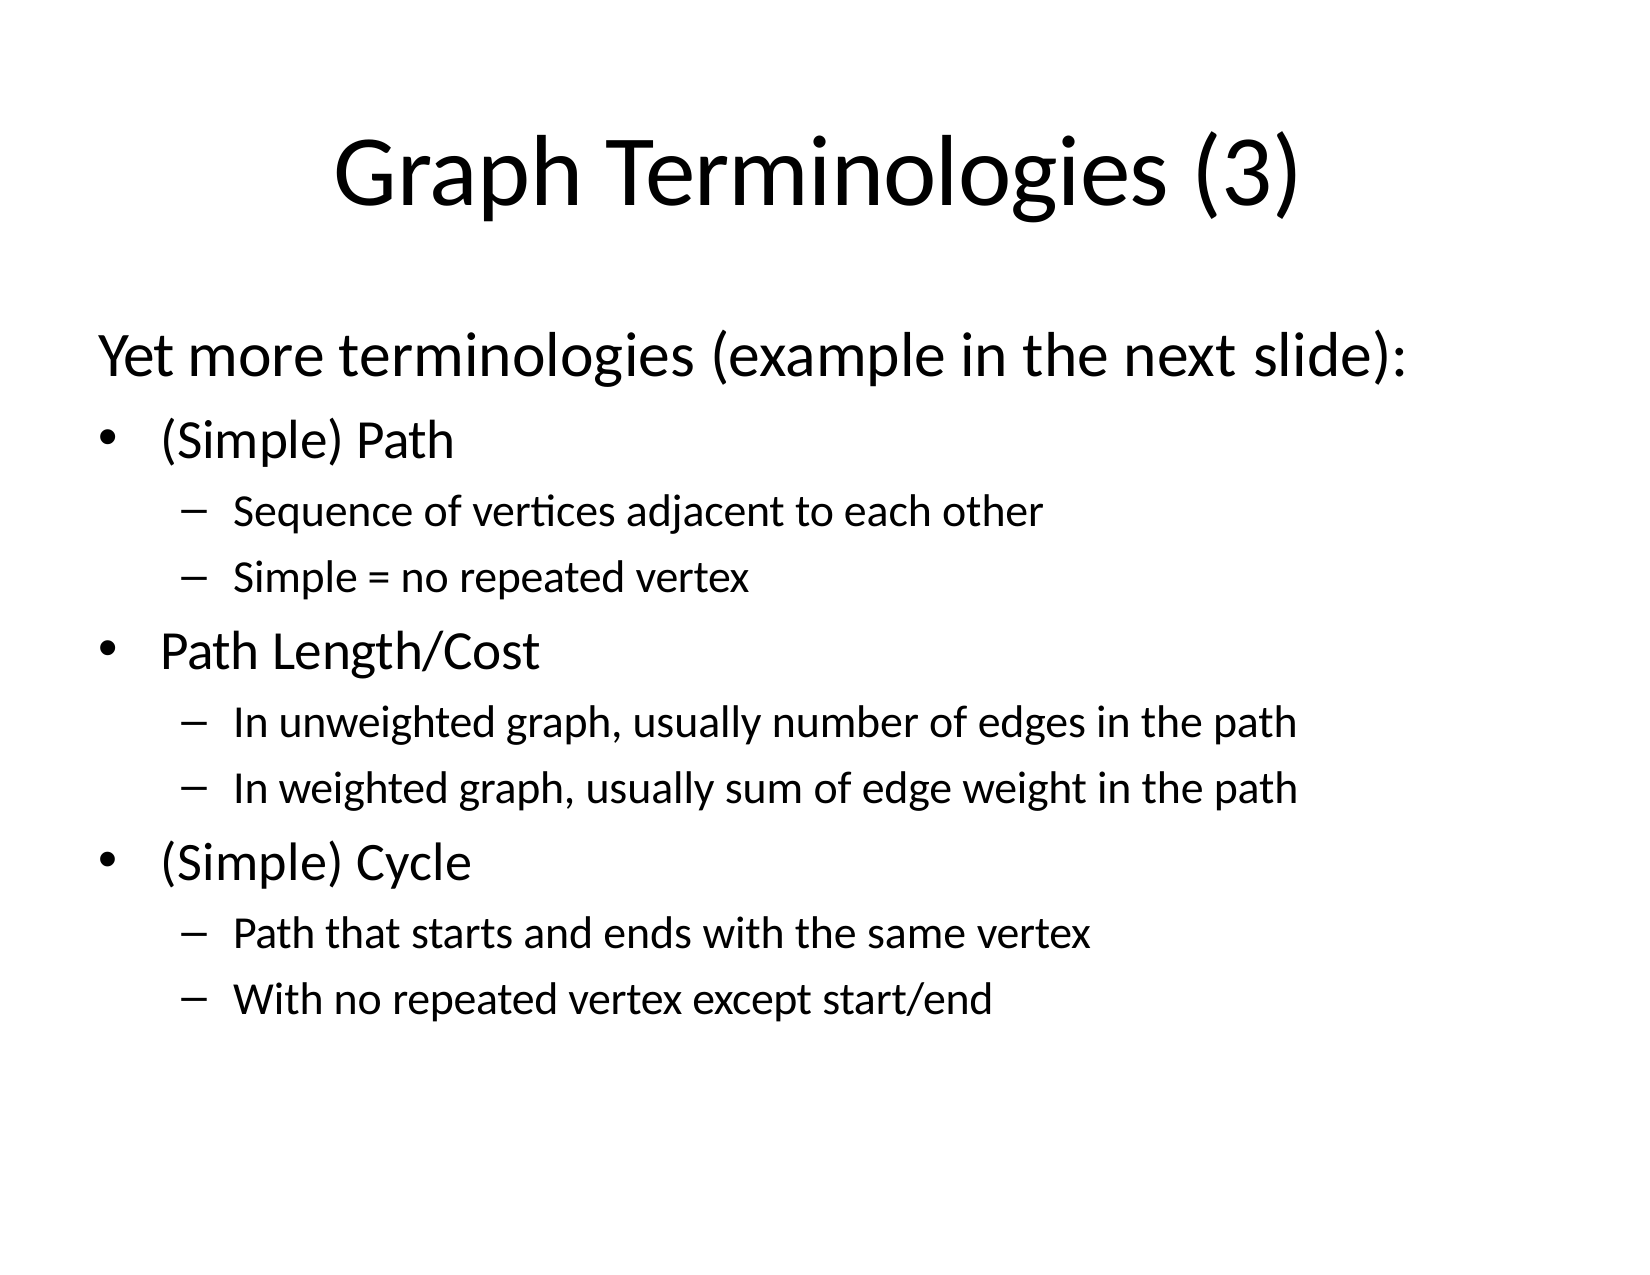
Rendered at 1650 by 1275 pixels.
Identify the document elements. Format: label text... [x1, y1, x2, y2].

list Yet more terminologies (example in the next slide): (Simple) Path Sequence of vertices adjacent to each other Simple = no repeated vertex Path Length/Cost In unweighted graph, usually number of edges in the path In weighted graph, usually sum of edge weight in the path (Simple) Cycle Path that starts and ends with the same vertex With no repeated vertex except start/end [78, 313, 1572, 1038]
title Graph Terminologies (3) [128, 104, 1522, 313]
